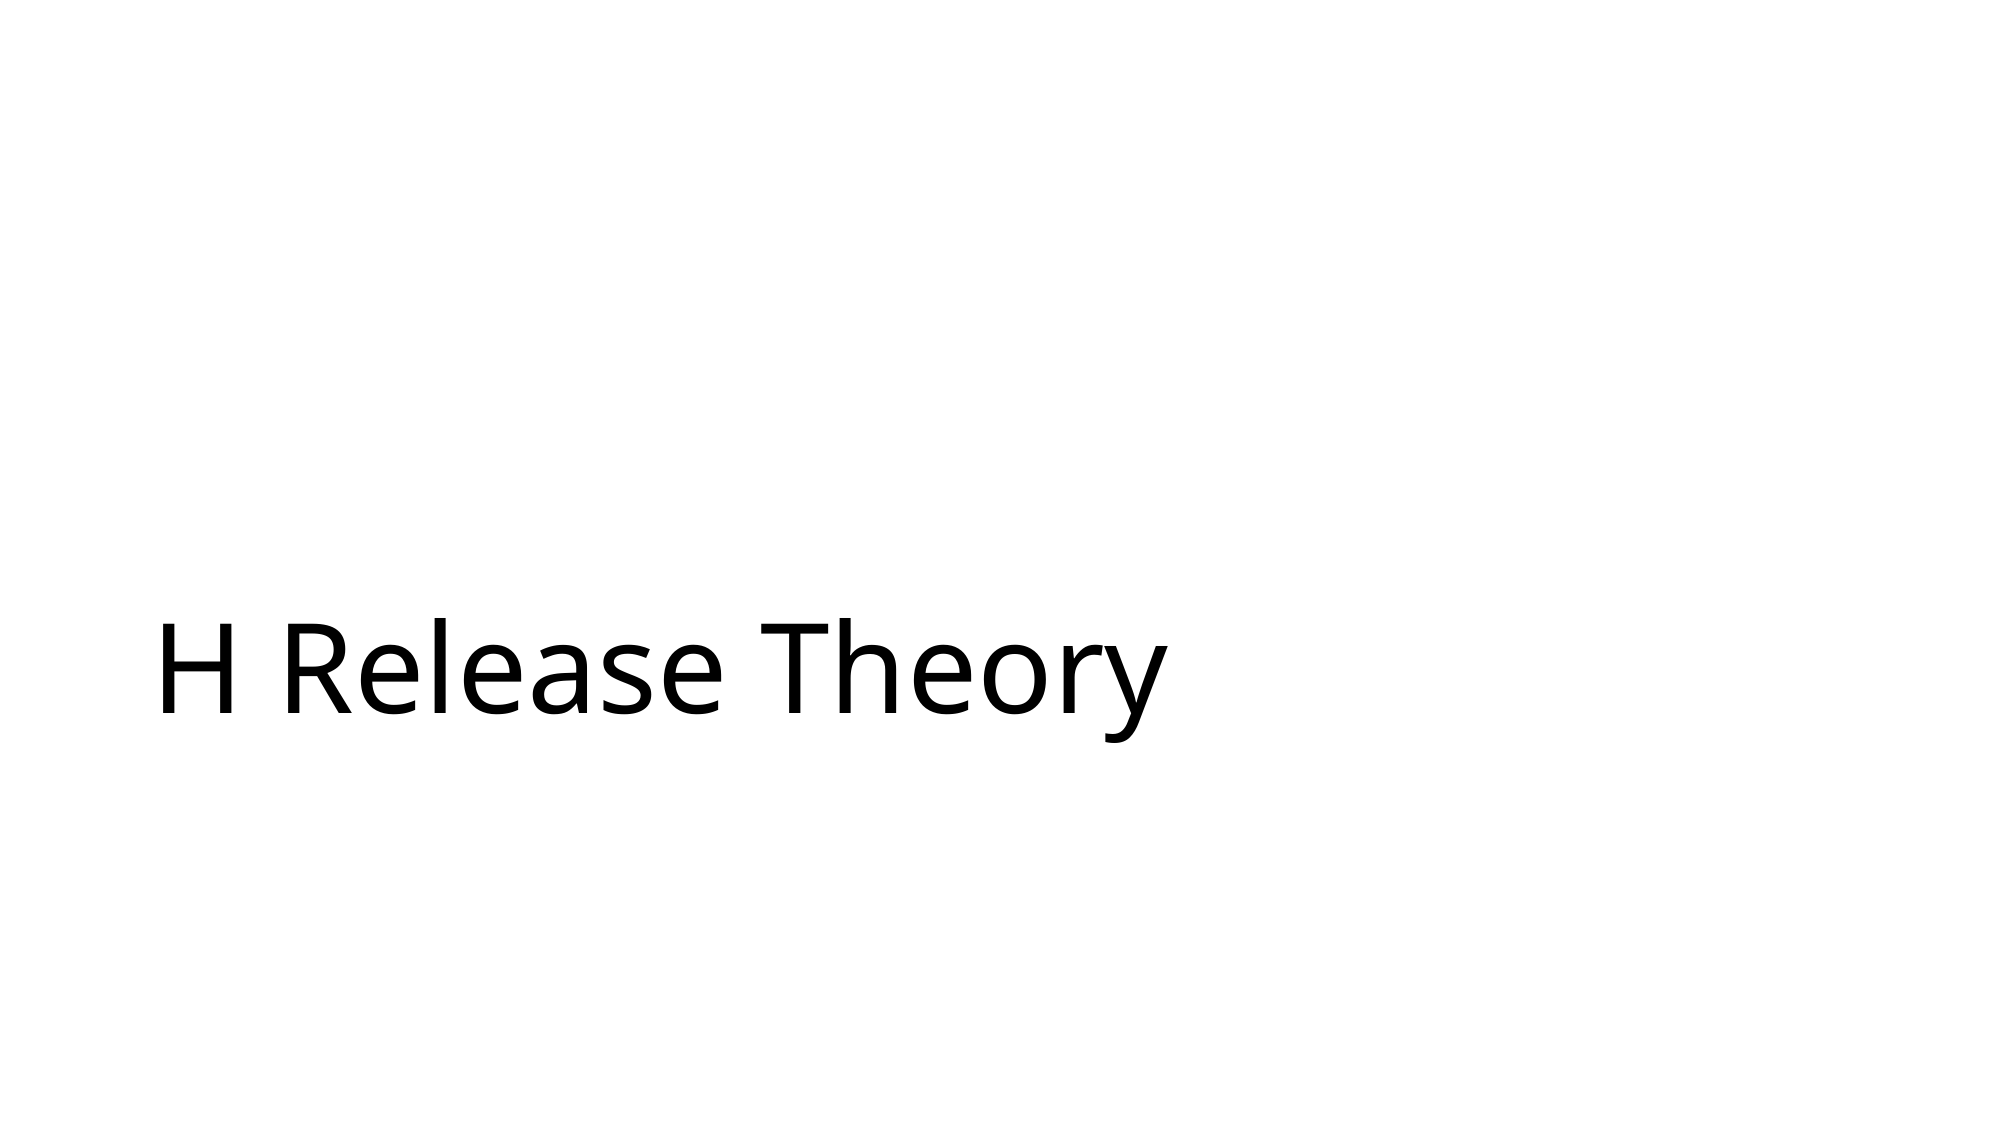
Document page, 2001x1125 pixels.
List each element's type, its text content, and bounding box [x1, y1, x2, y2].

title H Release Theory [136, 280, 1862, 749]
